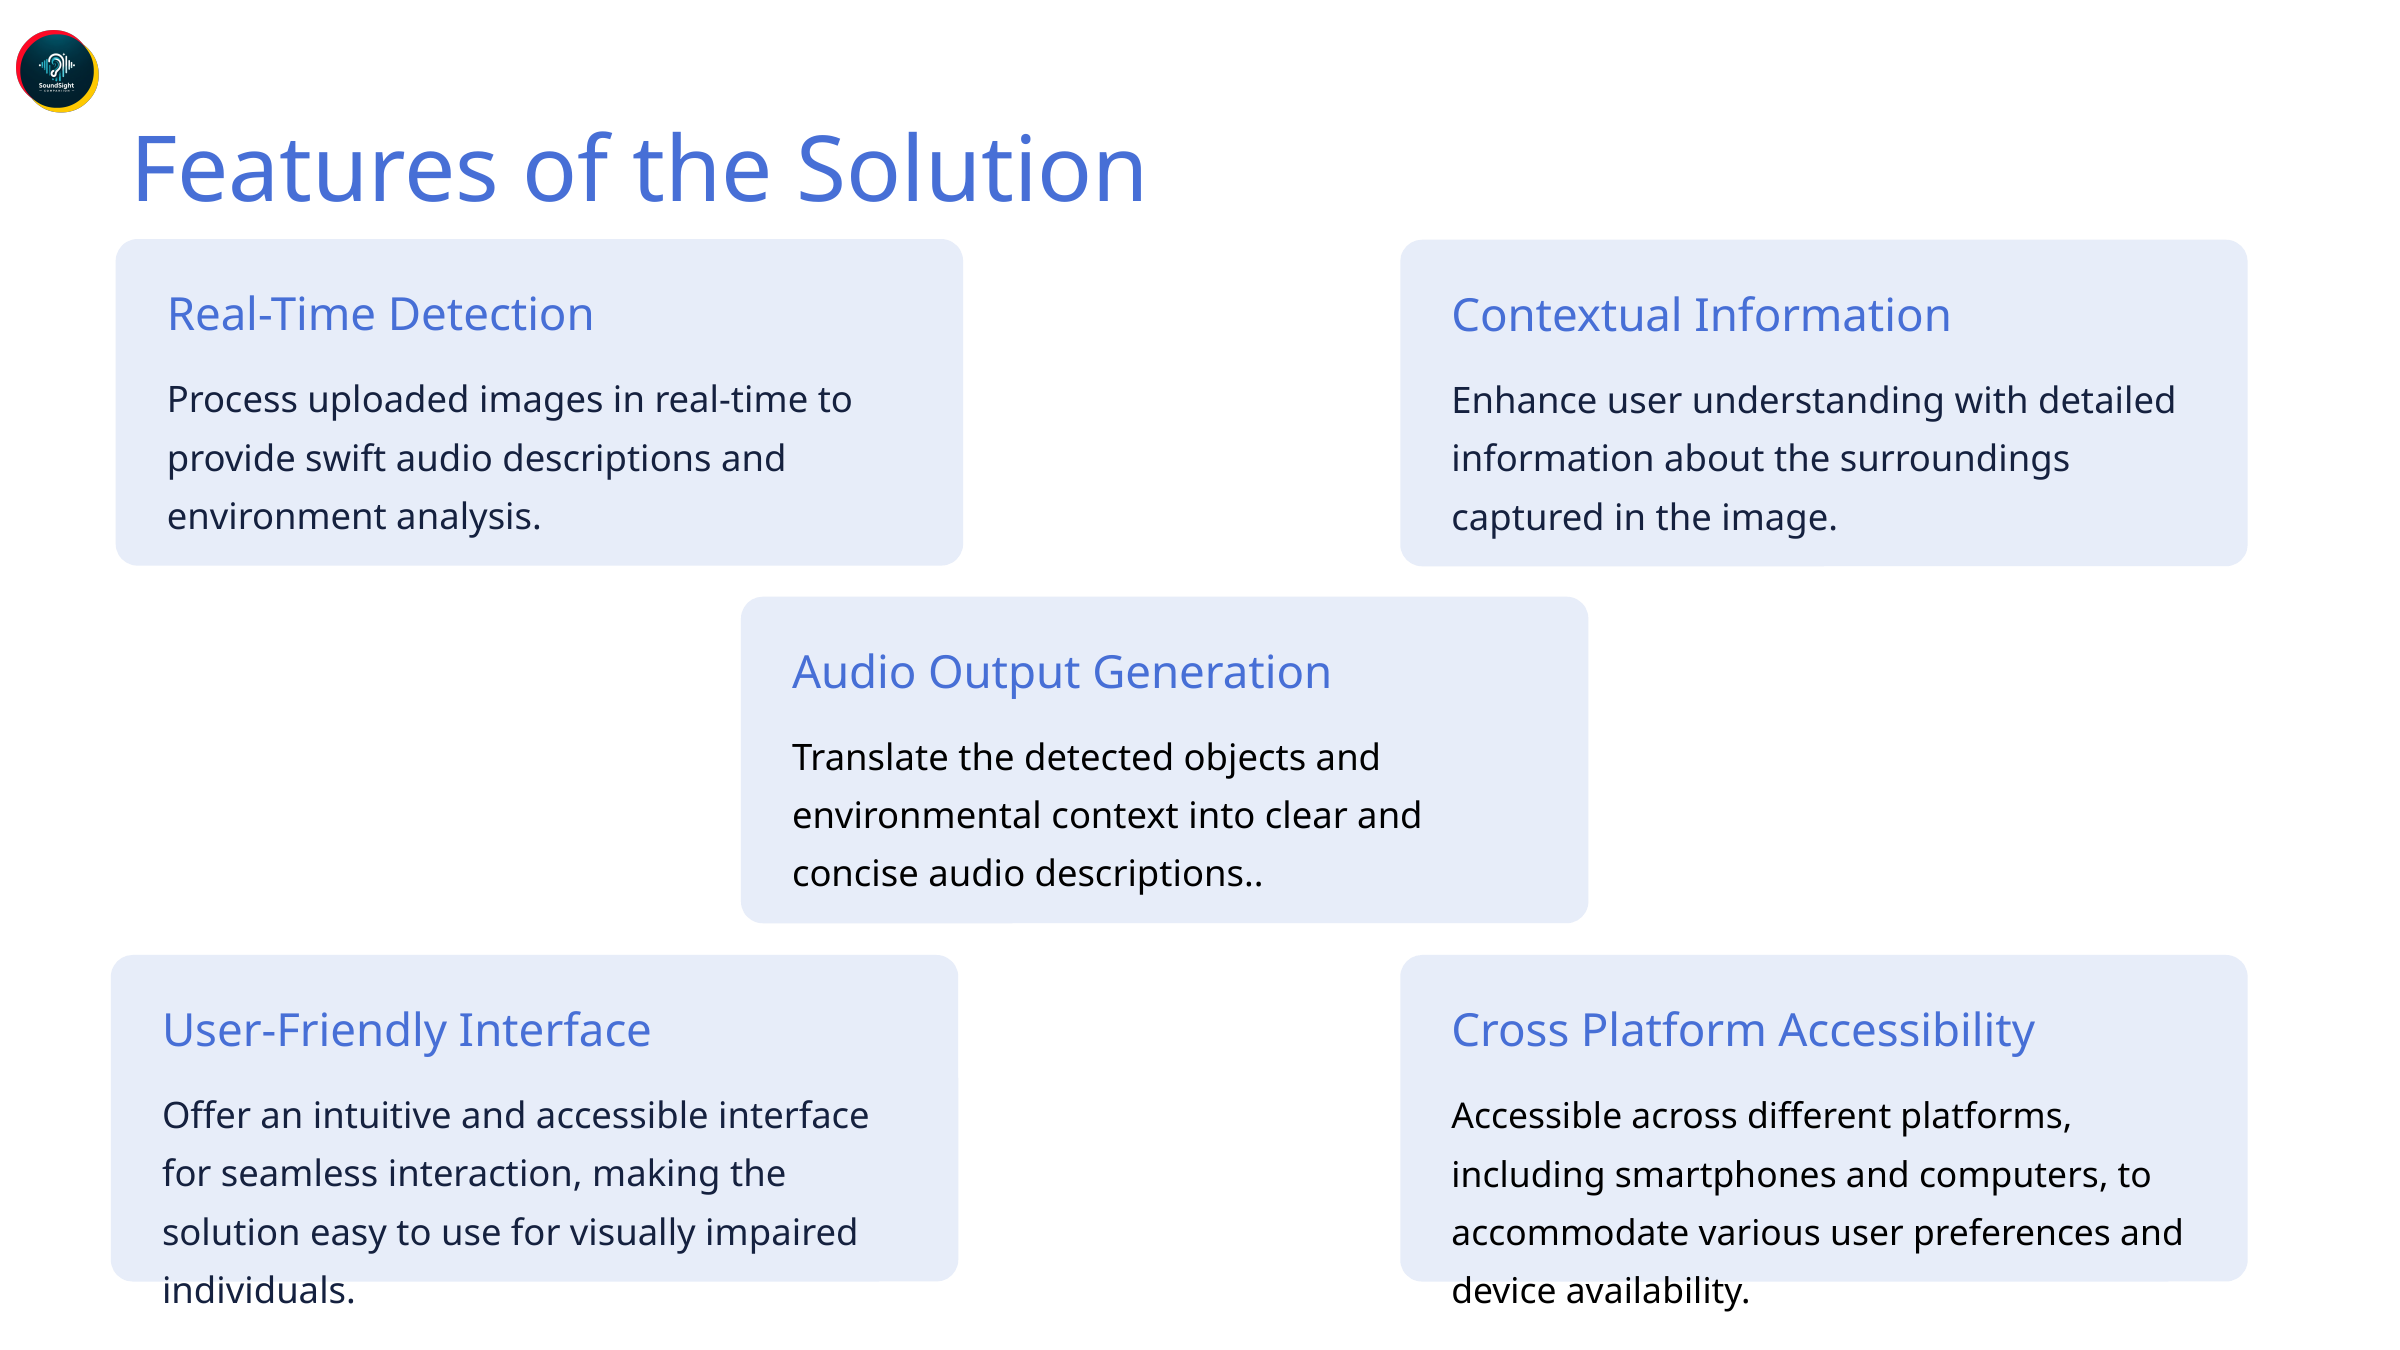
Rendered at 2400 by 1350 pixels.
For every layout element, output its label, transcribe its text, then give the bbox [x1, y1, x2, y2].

text_box Real-Time Detection [152, 275, 594, 333]
text_box Translate the detected objects and environmental context into clear and concise audio descriptions.. [777, 711, 1552, 829]
text_box Contextual Information [1436, 276, 1941, 334]
text_box Features of the Solution [115, 97, 1129, 212]
text_box Process uploaded images in real-time to provide swift audio descriptions and environment analysis. [152, 354, 927, 530]
text_box User-Friendly Interface [147, 991, 650, 1049]
picture [0, 14, 114, 129]
text_box [115, 239, 964, 566]
text_box Enhance user understanding with detailed information about the surroundings captured in the image. [1436, 354, 2212, 530]
text_box Accessible across different platforms, including smartphones and computers, to accommodate various user preferences and device availability. [1436, 1070, 2234, 1187]
text_box Audio Output Generation [777, 633, 1292, 690]
text_box Cross Platform Accessibility [1436, 991, 1951, 1049]
text_box Offer an intuitive and accessible interface for seamless interaction, making the solution easy to use for visually impaired individuals. [147, 1070, 922, 1246]
text_box [740, 596, 1589, 924]
text_box [1400, 239, 2248, 567]
text_box [1400, 954, 2248, 1282]
text_box [110, 954, 959, 1282]
